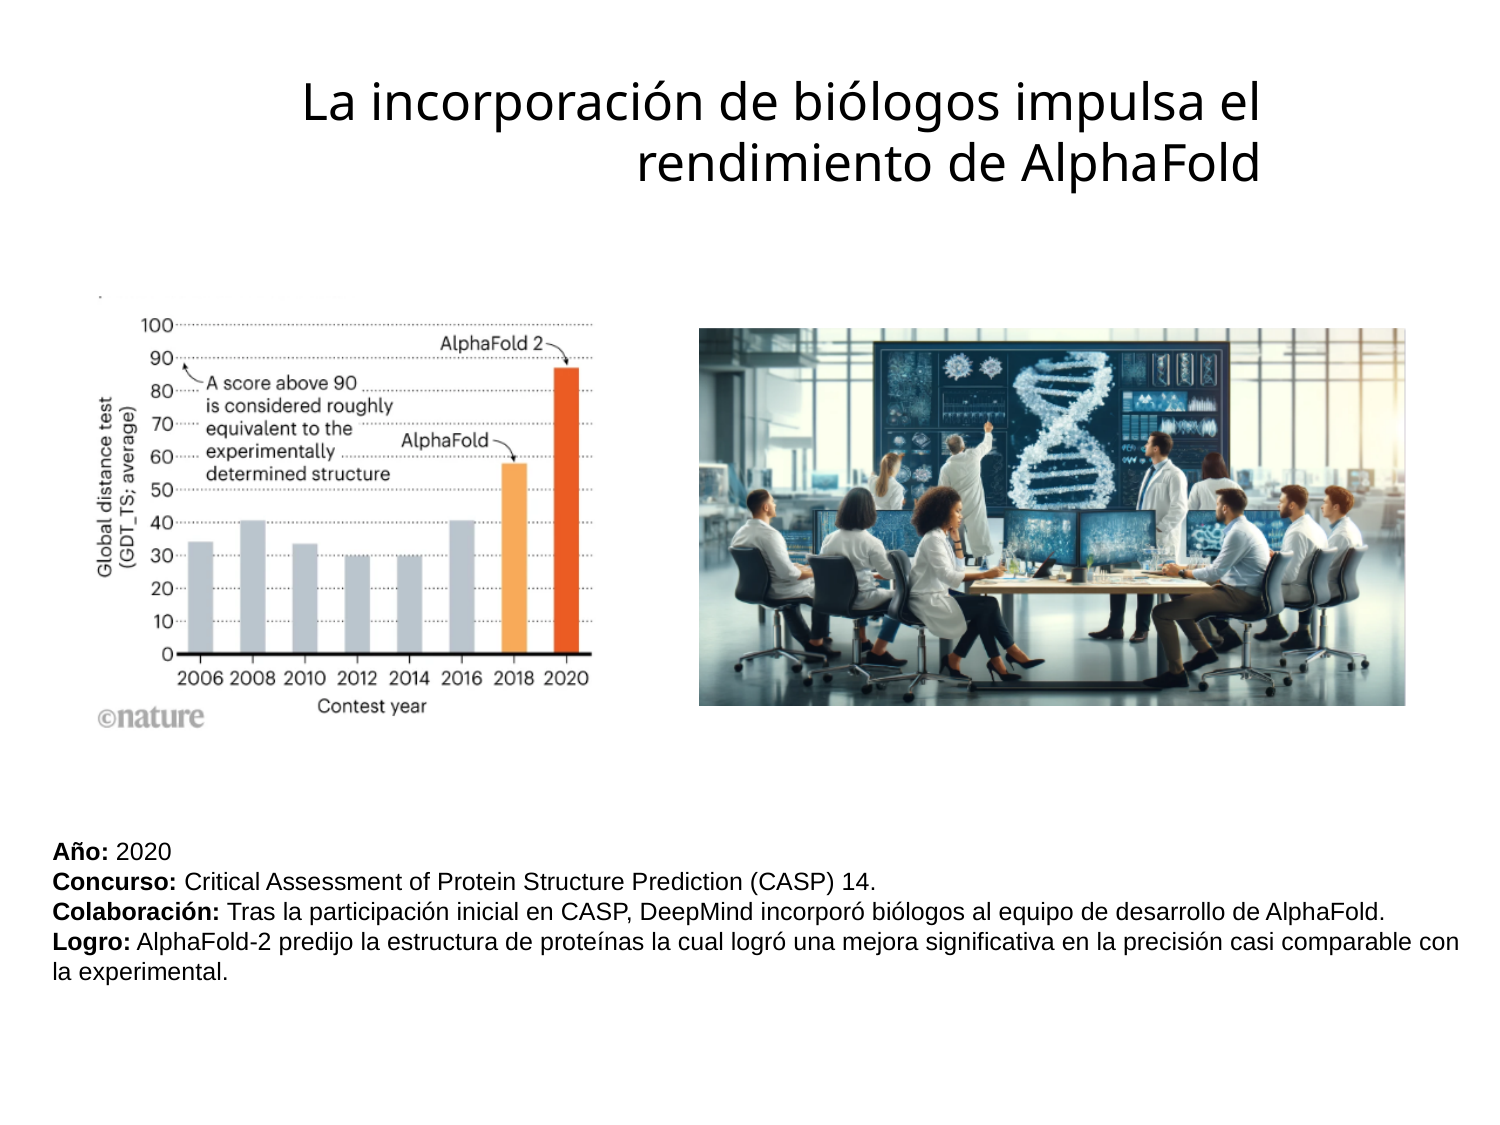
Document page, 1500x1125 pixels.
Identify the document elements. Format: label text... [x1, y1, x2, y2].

picture [699, 327, 1409, 706]
picture [71, 296, 633, 737]
text_box Año: 2020 Concurso: Critical Assessment of Protein Structure Prediction (CASP) 14. Colaboración: Tras la participación inicial en CASP, DeepMind incorporó biólogos al equipo de desarrollo de AlphaFold. Logro: AlphaFold-2 predijo la estructura de proteínas la cual logró una mejora significativa en la precisión casi comparable con la experimental. [37, 828, 1497, 993]
text_box La incorporación de biólogos impulsa el rendimiento de AlphaFold [72, 61, 1279, 200]
